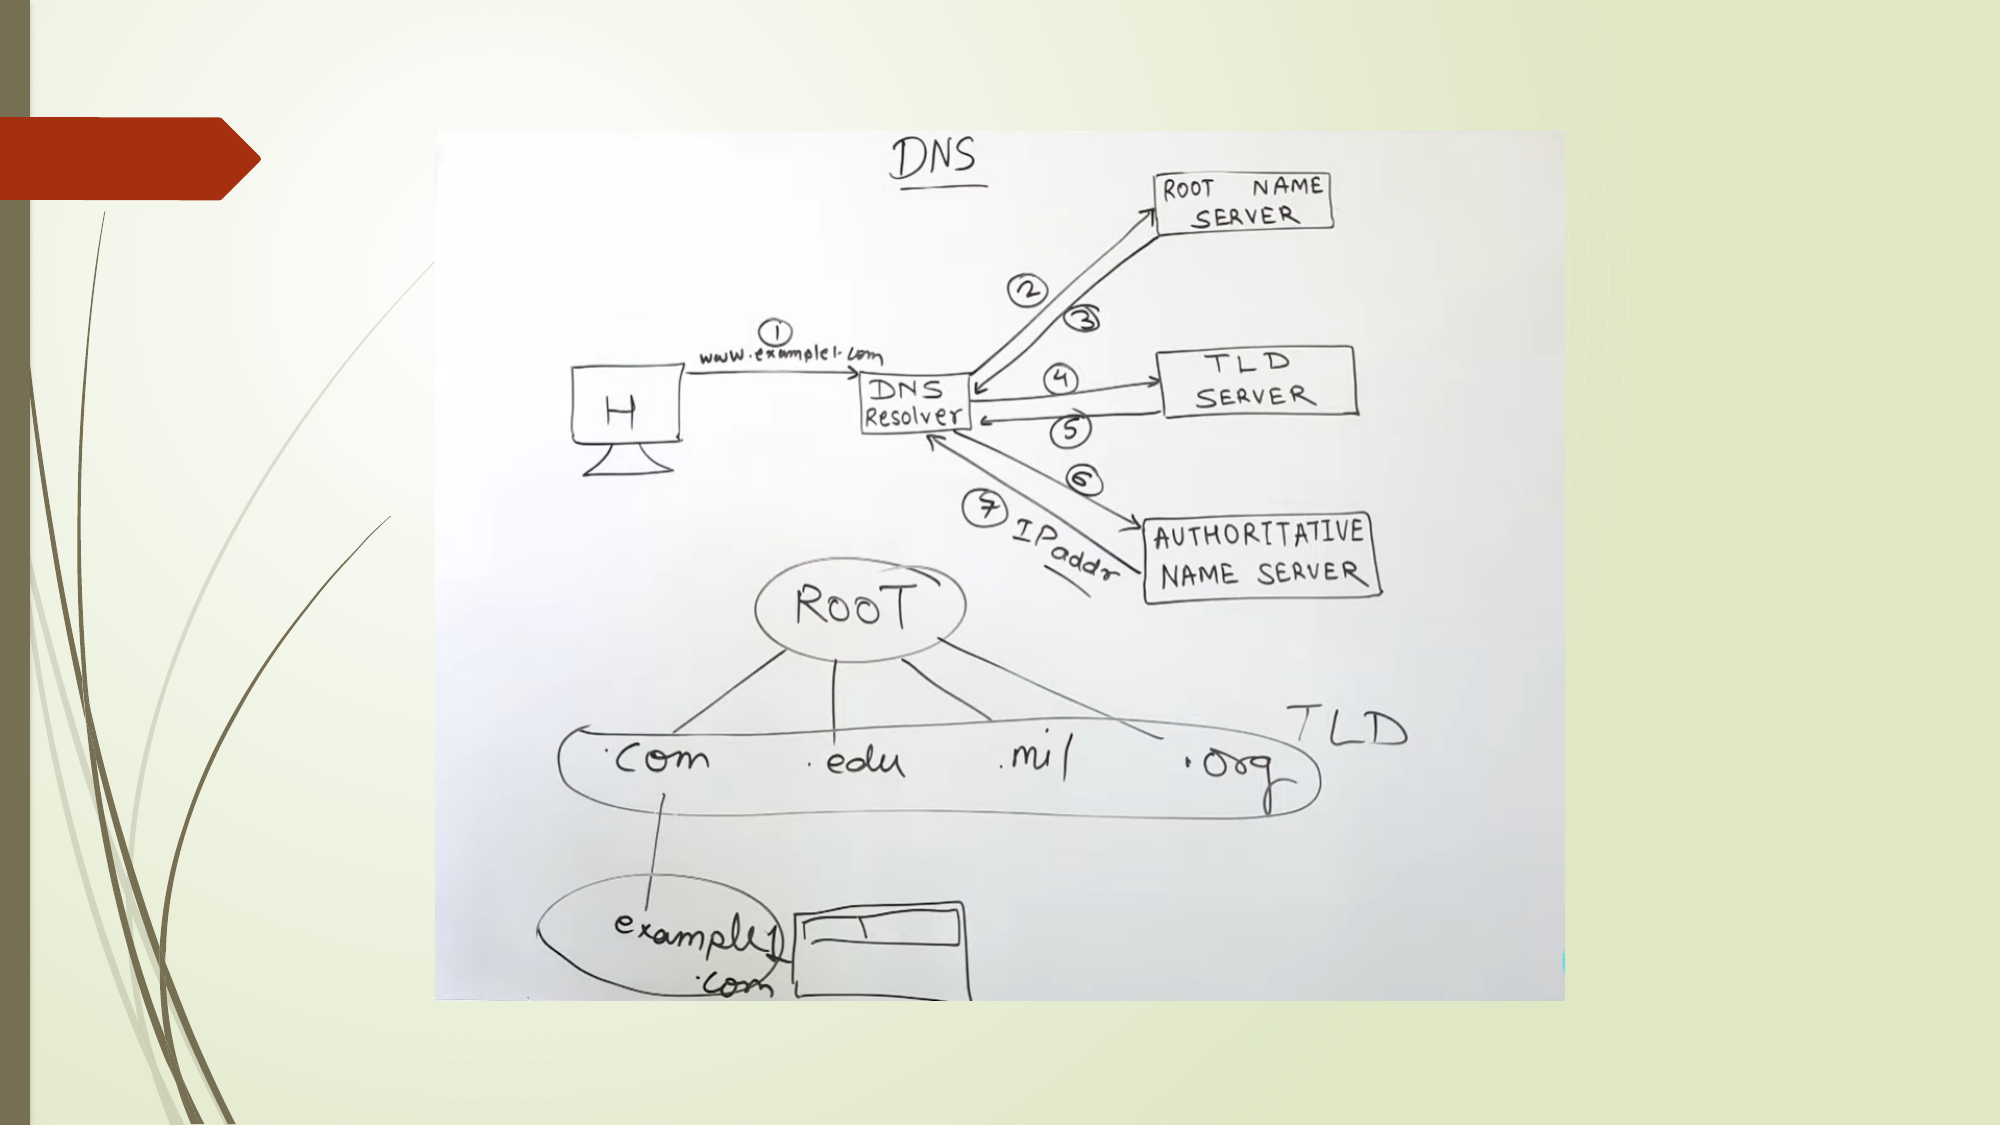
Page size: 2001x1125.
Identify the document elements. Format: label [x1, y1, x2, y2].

picture [435, 131, 1565, 1001]
